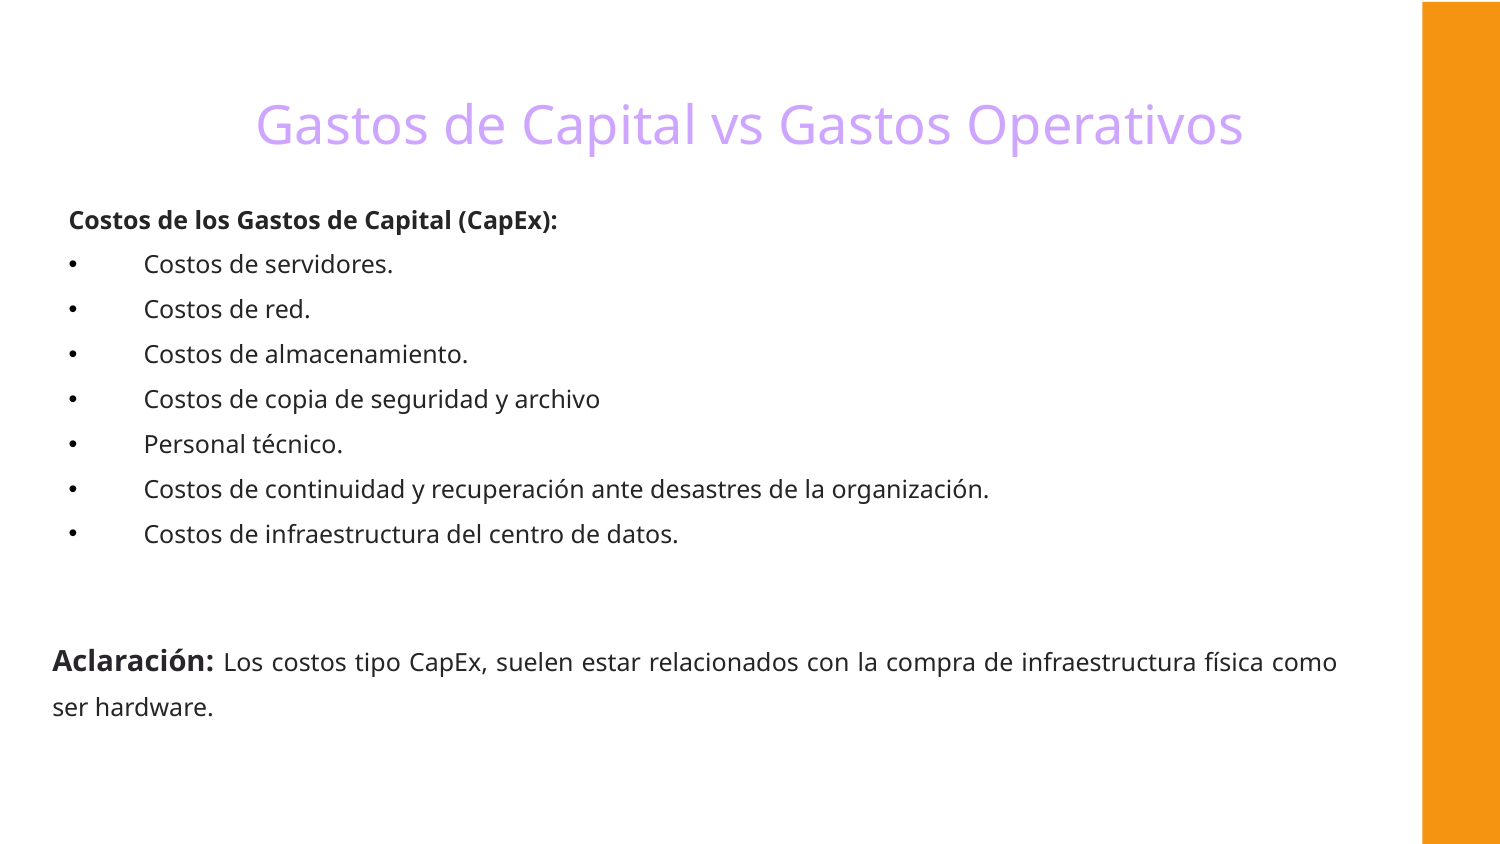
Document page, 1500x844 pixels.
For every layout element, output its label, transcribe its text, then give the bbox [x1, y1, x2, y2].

text_box [1422, 1, 1500, 844]
text_box Aclaración: Los costos tipo CapEx, suelen estar relacionados con la compra de infraestructura física como ser hardware. [37, 617, 1355, 774]
text_box Gastos de Capital vs Gastos Operativos [157, 75, 1343, 163]
text_box Costos de los Gastos de Capital (CapEx): Costos de servidores. Costos de red. Costos de almacenamiento. Costos de copia de seguridad y archivo Personal técnico. Costos de continuidad y recuperación ante desastres de la organización. Costos de infraestructura del centro de datos. [53, 181, 1371, 601]
